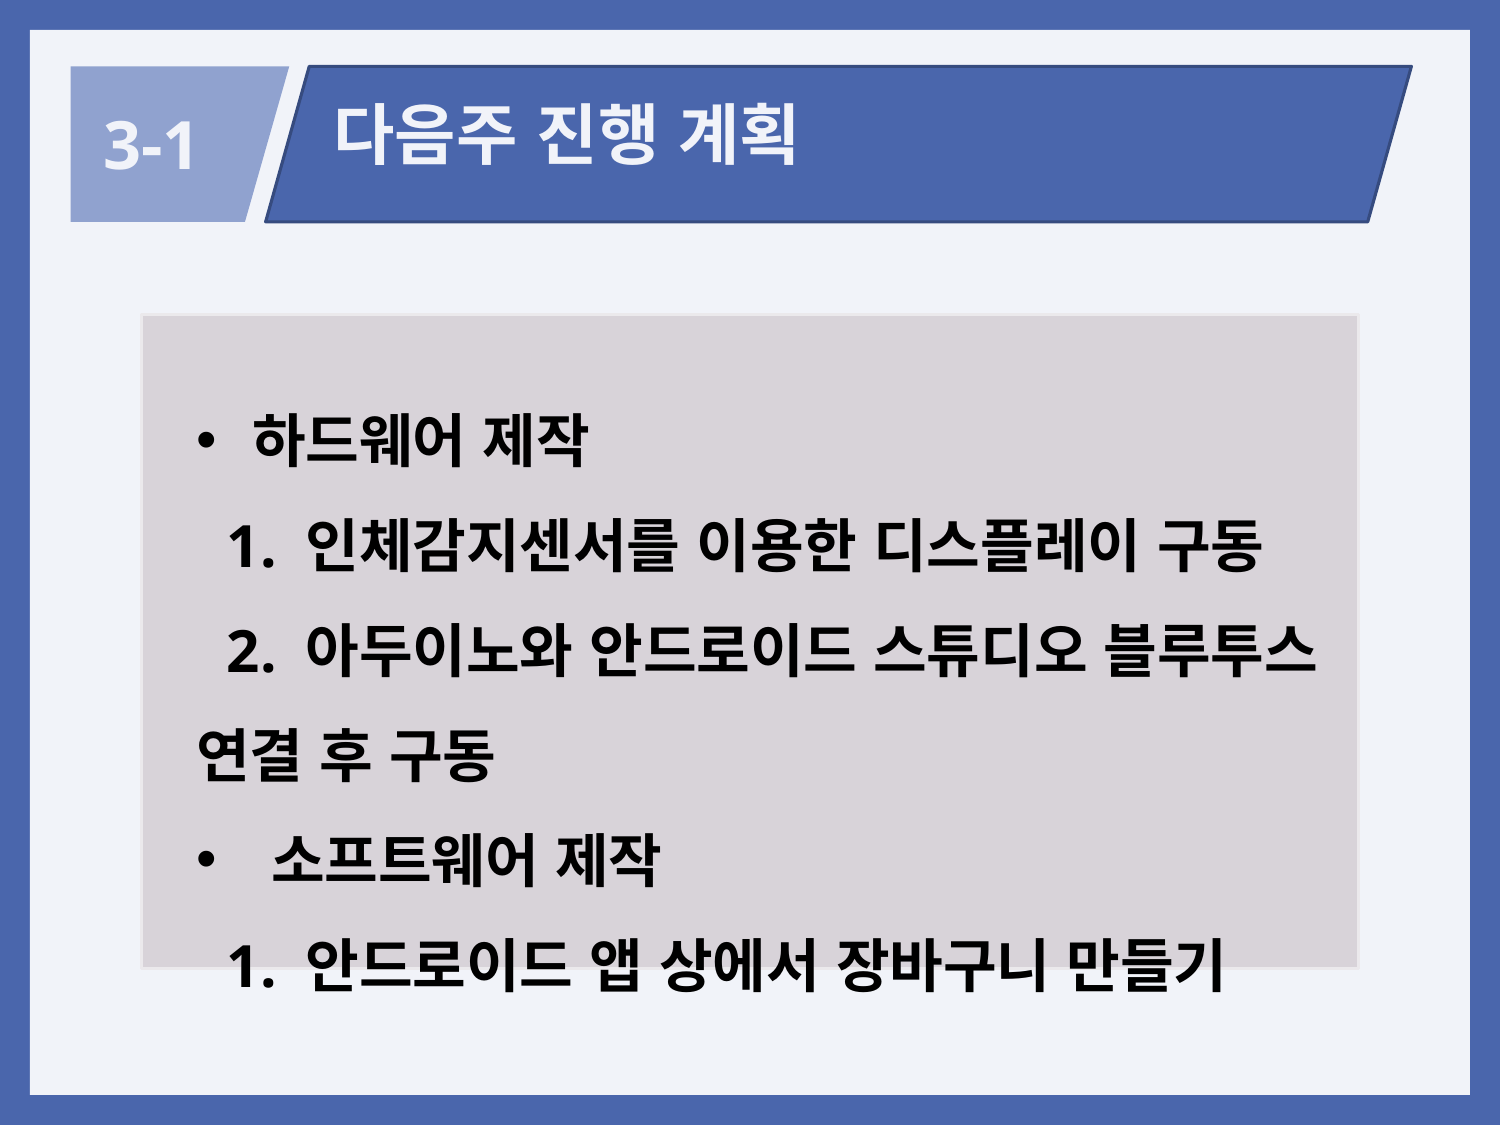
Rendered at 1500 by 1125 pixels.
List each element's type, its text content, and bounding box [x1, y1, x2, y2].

text_box 다음주 진행 계획 [318, 85, 1365, 181]
text_box [264, 64, 1413, 224]
text_box 3-1 [88, 95, 302, 191]
text_box 하드웨어 제작 1. 인체감지센서를 이용한 디스플레이 구동 2. 아두이노와 안드로이드 스튜디오 블루투스 연결 후 구동 소프트웨어 제작 1. 안드로이드 앱 상에서 장바구니 만들기 [181, 361, 1341, 1007]
text_box [69, 64, 291, 224]
text_box [140, 313, 1360, 970]
